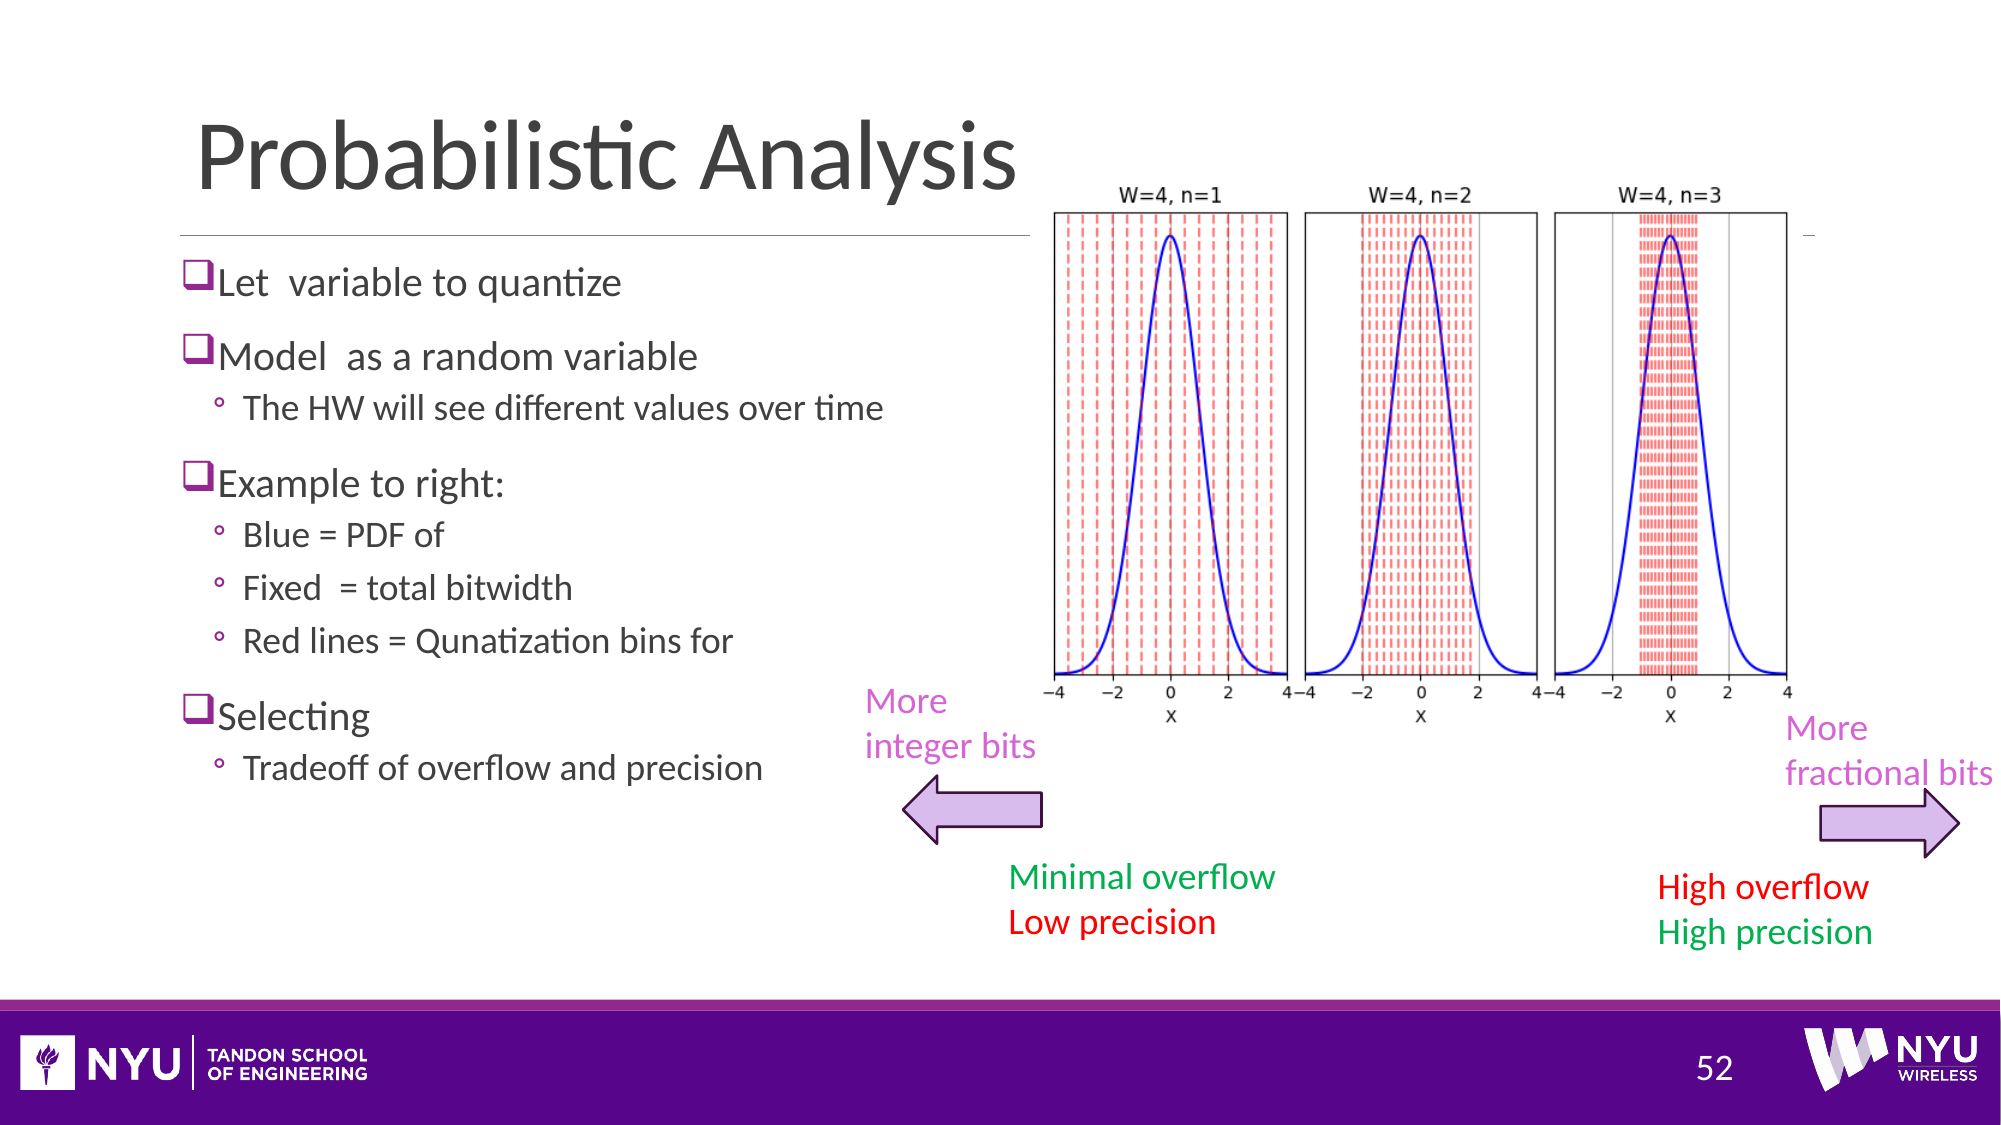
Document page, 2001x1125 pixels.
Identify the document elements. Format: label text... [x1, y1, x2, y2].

text_box More fractional bits [1770, 695, 2000, 800]
title Probabilistic Analysis [180, 47, 1830, 218]
picture [1030, 174, 1803, 739]
text_box [902, 774, 1043, 845]
slide_number 52 [1533, 1035, 1749, 1096]
text_box High overflow High precision [1642, 854, 1889, 960]
text_box [1819, 800, 1961, 859]
text_box More integer bits [850, 669, 1052, 774]
text_box Minimal overflow Low precision [993, 844, 1292, 949]
